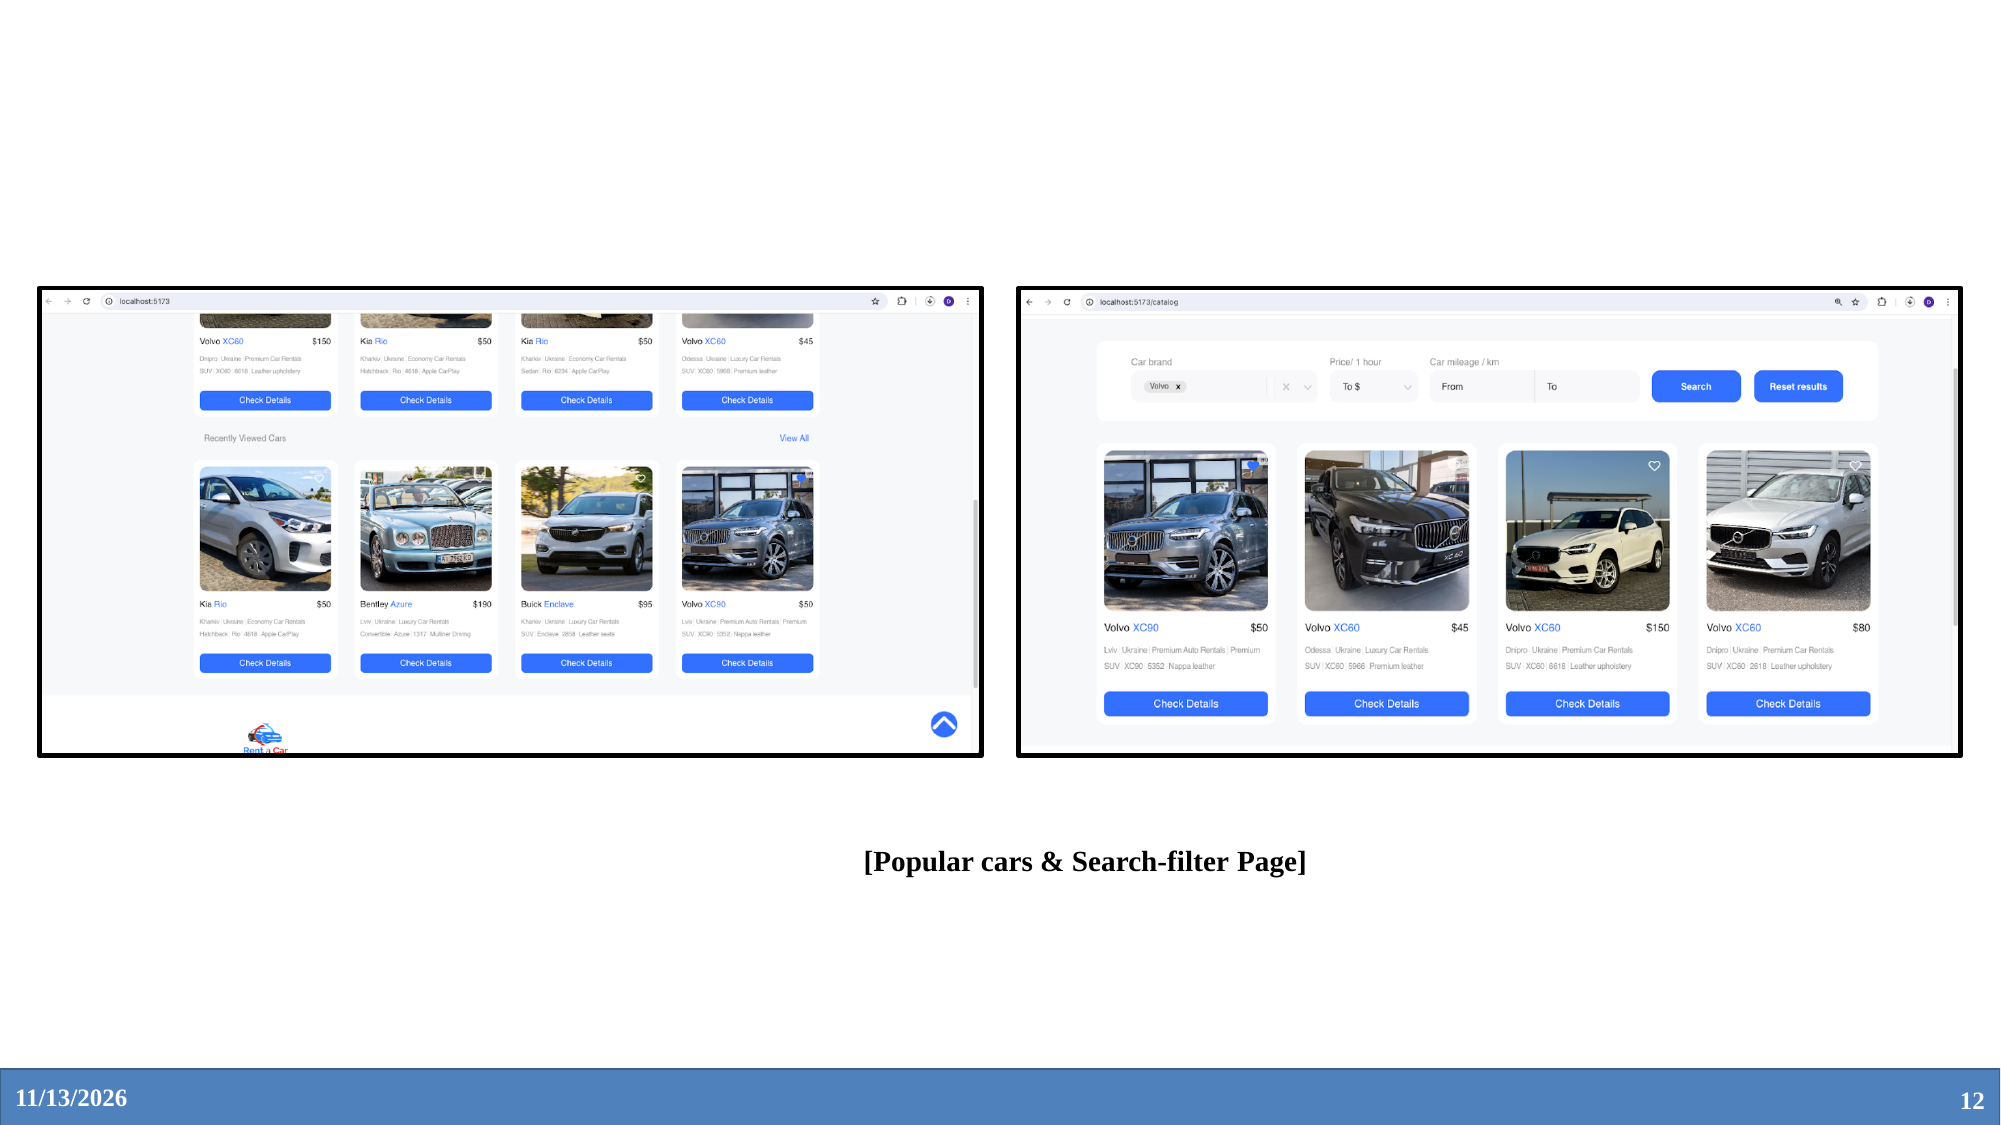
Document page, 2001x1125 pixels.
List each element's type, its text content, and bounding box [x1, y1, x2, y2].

picture [1020, 290, 1959, 754]
list [137, 239, 1863, 1014]
slide_number 12 [1550, 1069, 2000, 1125]
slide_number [0, 1066, 450, 1125]
text_box [Popular cars & Search-filter Page] [824, 834, 1346, 885]
picture [41, 290, 979, 754]
